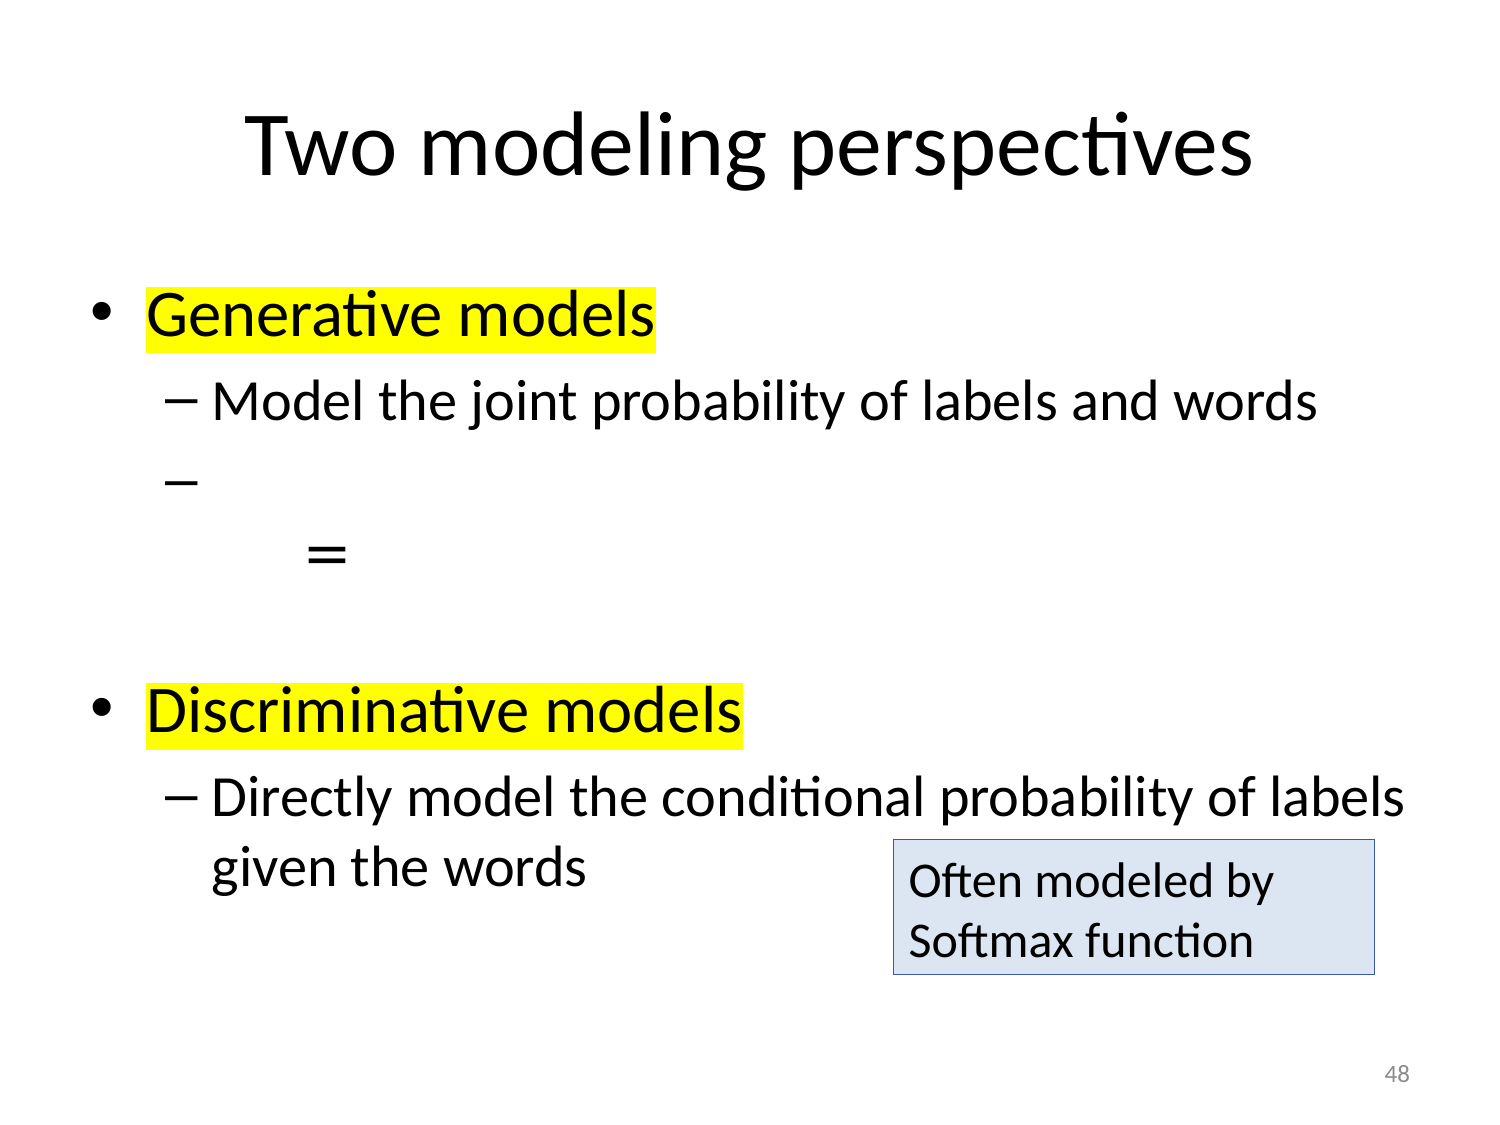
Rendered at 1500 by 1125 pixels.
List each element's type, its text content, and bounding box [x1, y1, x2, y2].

slide_number 48 [1074, 1042, 1425, 1103]
text_box Often modeled by Softmax function [893, 839, 1375, 975]
title Two modeling perspectives [75, 45, 1425, 233]
